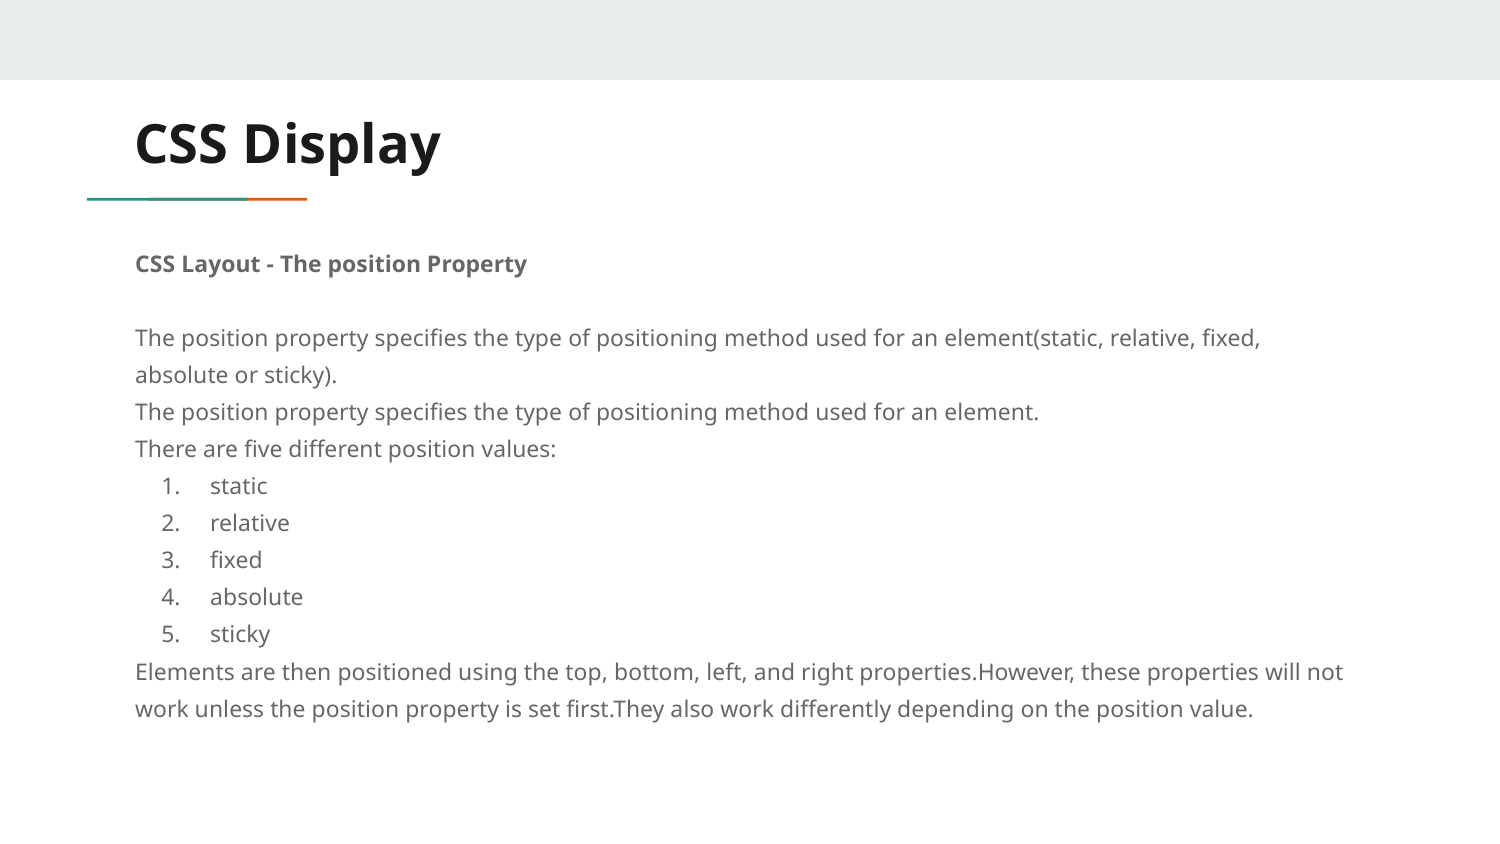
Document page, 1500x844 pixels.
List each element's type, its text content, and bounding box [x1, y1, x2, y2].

text_box CSS Layout - The position Property The position property specifies the type of positioning method used for an element(static, relative, fixed, absolute or sticky). The position property specifies the type of positioning method used for an element. There are five different position values: static relative fixed absolute sticky Elements are then positioned using the top, bottom, left, and right properties.However, these properties will not work unless the position property is set first.They also work differently depending on the position value. [120, 225, 1365, 811]
title CSS Display [119, 94, 1381, 183]
